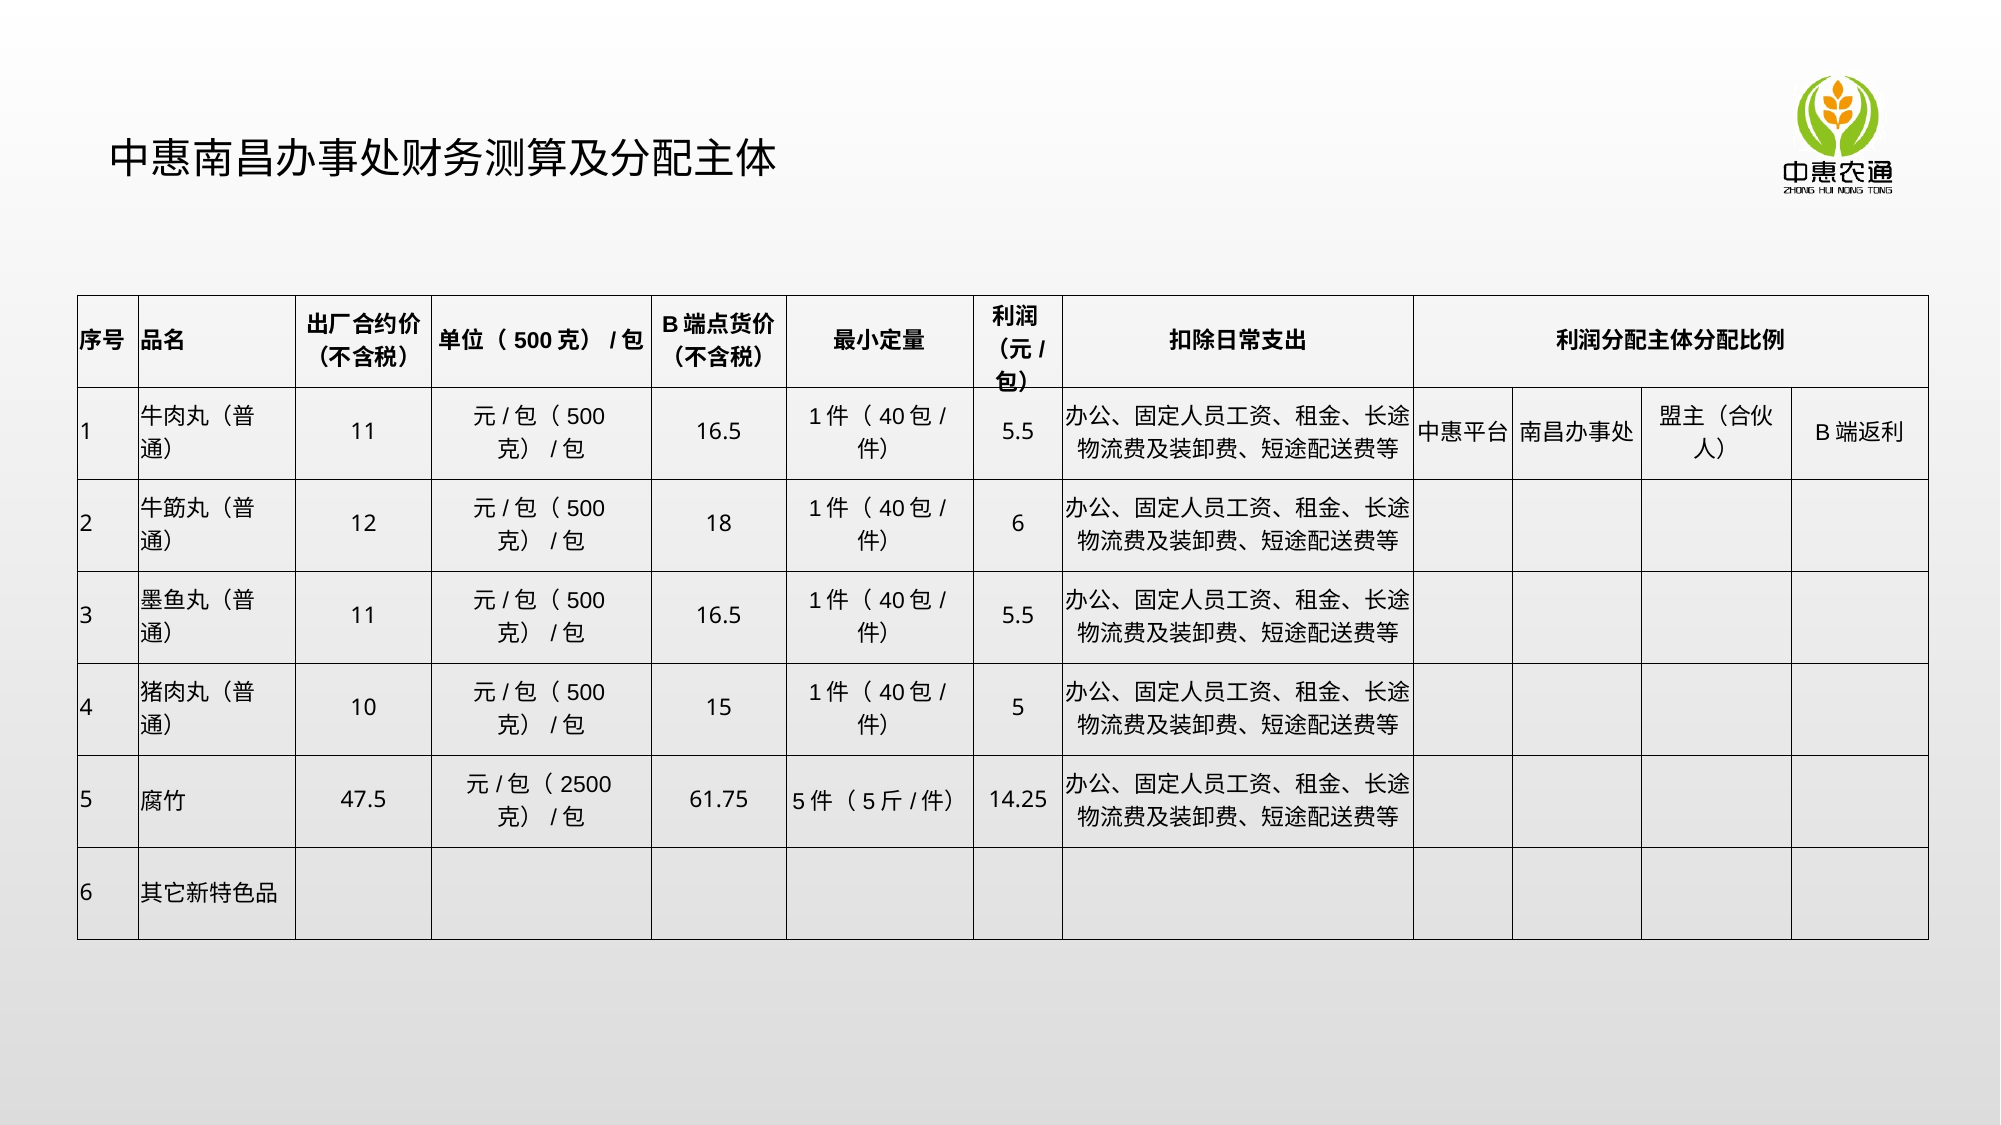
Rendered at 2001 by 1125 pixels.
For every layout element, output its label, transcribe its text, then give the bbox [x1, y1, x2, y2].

table_cell [1513, 756, 1641, 847]
table_cell 序号 [78, 296, 138, 387]
table_cell 4 [78, 664, 138, 755]
table_cell 18 [652, 480, 786, 571]
table_cell 墨鱼丸（普通） [139, 572, 295, 663]
table_cell [1792, 848, 1928, 939]
table_cell 10 [296, 664, 431, 755]
table_cell 16.5 [652, 388, 786, 479]
table_cell 5件（5斤/件） [787, 756, 973, 847]
table_cell 办公、固定人员工资、租金、长途物流费及装卸费、短途配送费等 [1063, 756, 1413, 847]
table_cell 6 [78, 848, 138, 939]
table_cell 11 [296, 388, 431, 479]
table_cell 利润分配主体分配比例 [1414, 296, 1928, 387]
table_cell 单位（500克）/包 [432, 296, 651, 387]
table_cell [1414, 664, 1512, 755]
table_cell 6 [974, 480, 1062, 571]
table_cell 12 [296, 480, 431, 571]
table_cell [1792, 480, 1928, 571]
table_cell [432, 848, 651, 939]
table_cell 其它新特色品 [139, 848, 295, 939]
table_cell 猪肉丸（普通） [139, 664, 295, 755]
table_header [77, 210, 1928, 295]
table_cell 5.5 [974, 388, 1062, 479]
table_cell [974, 848, 1062, 939]
table_cell [1642, 664, 1791, 755]
table_cell 牛肉丸（普通） [139, 388, 295, 479]
table_cell 16.5 [652, 572, 786, 663]
table_cell 办公、固定人员工资、租金、长途物流费及装卸费、短途配送费等 [1063, 388, 1413, 479]
table_cell [1513, 480, 1641, 571]
table_cell 办公、固定人员工资、租金、长途物流费及装卸费、短途配送费等 [1063, 572, 1413, 663]
picture [1747, 46, 1929, 211]
table_cell 5 [974, 664, 1062, 755]
table_cell [1513, 664, 1641, 755]
table_cell 5 [78, 756, 138, 847]
table_cell 1件（40包/件） [787, 388, 973, 479]
table_cell 牛筯丸（普通） [139, 480, 295, 571]
table_cell [1414, 480, 1512, 571]
table_cell [296, 848, 431, 939]
table_cell [1642, 756, 1791, 847]
table_cell 盟主（合伙人） [1642, 388, 1791, 479]
table_cell 1件（40包/件） [787, 480, 973, 571]
table_cell B端点货价（不含税） [652, 296, 786, 387]
table_cell 2 [78, 480, 138, 571]
table_cell 3 [78, 572, 138, 663]
table_cell [1642, 480, 1791, 571]
table_cell [787, 848, 973, 939]
table_cell [1642, 848, 1791, 939]
table_cell 1件（40包/件） [787, 572, 973, 663]
table_cell 47.5 [296, 756, 431, 847]
table_cell 5.5 [974, 572, 1062, 663]
table_cell 南昌办事处 [1513, 388, 1641, 479]
table_cell [1063, 848, 1413, 939]
table_cell 利润 （元/包） [974, 296, 1062, 387]
table_cell 15 [652, 664, 786, 755]
table_cell [1792, 664, 1928, 755]
table_cell 扣除日常支出 [1063, 296, 1413, 387]
table_cell 办公、固定人员工资、租金、长途物流费及装卸费、短途配送费等 [1063, 664, 1413, 755]
table_cell 腐竹 [139, 756, 295, 847]
table_cell 61.75 [652, 756, 786, 847]
table_cell 出厂合约价（不含税） [296, 296, 431, 387]
table_cell [1792, 756, 1928, 847]
table_cell 办公、固定人员工资、租金、长途物流费及装卸费、短途配送费等 [1063, 480, 1413, 571]
table_cell 品名 [139, 296, 295, 387]
table_cell [1414, 572, 1512, 663]
table_cell B端返利 [1792, 388, 1928, 479]
table_cell [1792, 572, 1928, 663]
table_cell 元/包（500克）/包 [432, 664, 651, 755]
table_cell [1414, 848, 1512, 939]
table_cell [1513, 572, 1641, 663]
table_cell 元/包（500克）/包 [432, 480, 651, 571]
table_cell 元/包（500克）/包 [432, 572, 651, 663]
table_cell 11 [296, 572, 431, 663]
table_cell 1件（40包/件） [787, 664, 973, 755]
table_cell [1513, 848, 1641, 939]
text_box 中惠南昌办事处财务测算及分配主体 [93, 124, 1182, 189]
table_cell 元/包（500克）/包 [432, 388, 651, 479]
table_cell [652, 848, 786, 939]
table_cell 元/包（2500克）/包 [432, 756, 651, 847]
table_cell 中惠平台 [1414, 388, 1512, 479]
table_cell 14.25 [974, 756, 1062, 847]
table_cell [1642, 572, 1791, 663]
table_cell [1414, 756, 1512, 847]
table_cell 最小定量 [787, 296, 973, 387]
table_cell 1 [78, 388, 138, 479]
